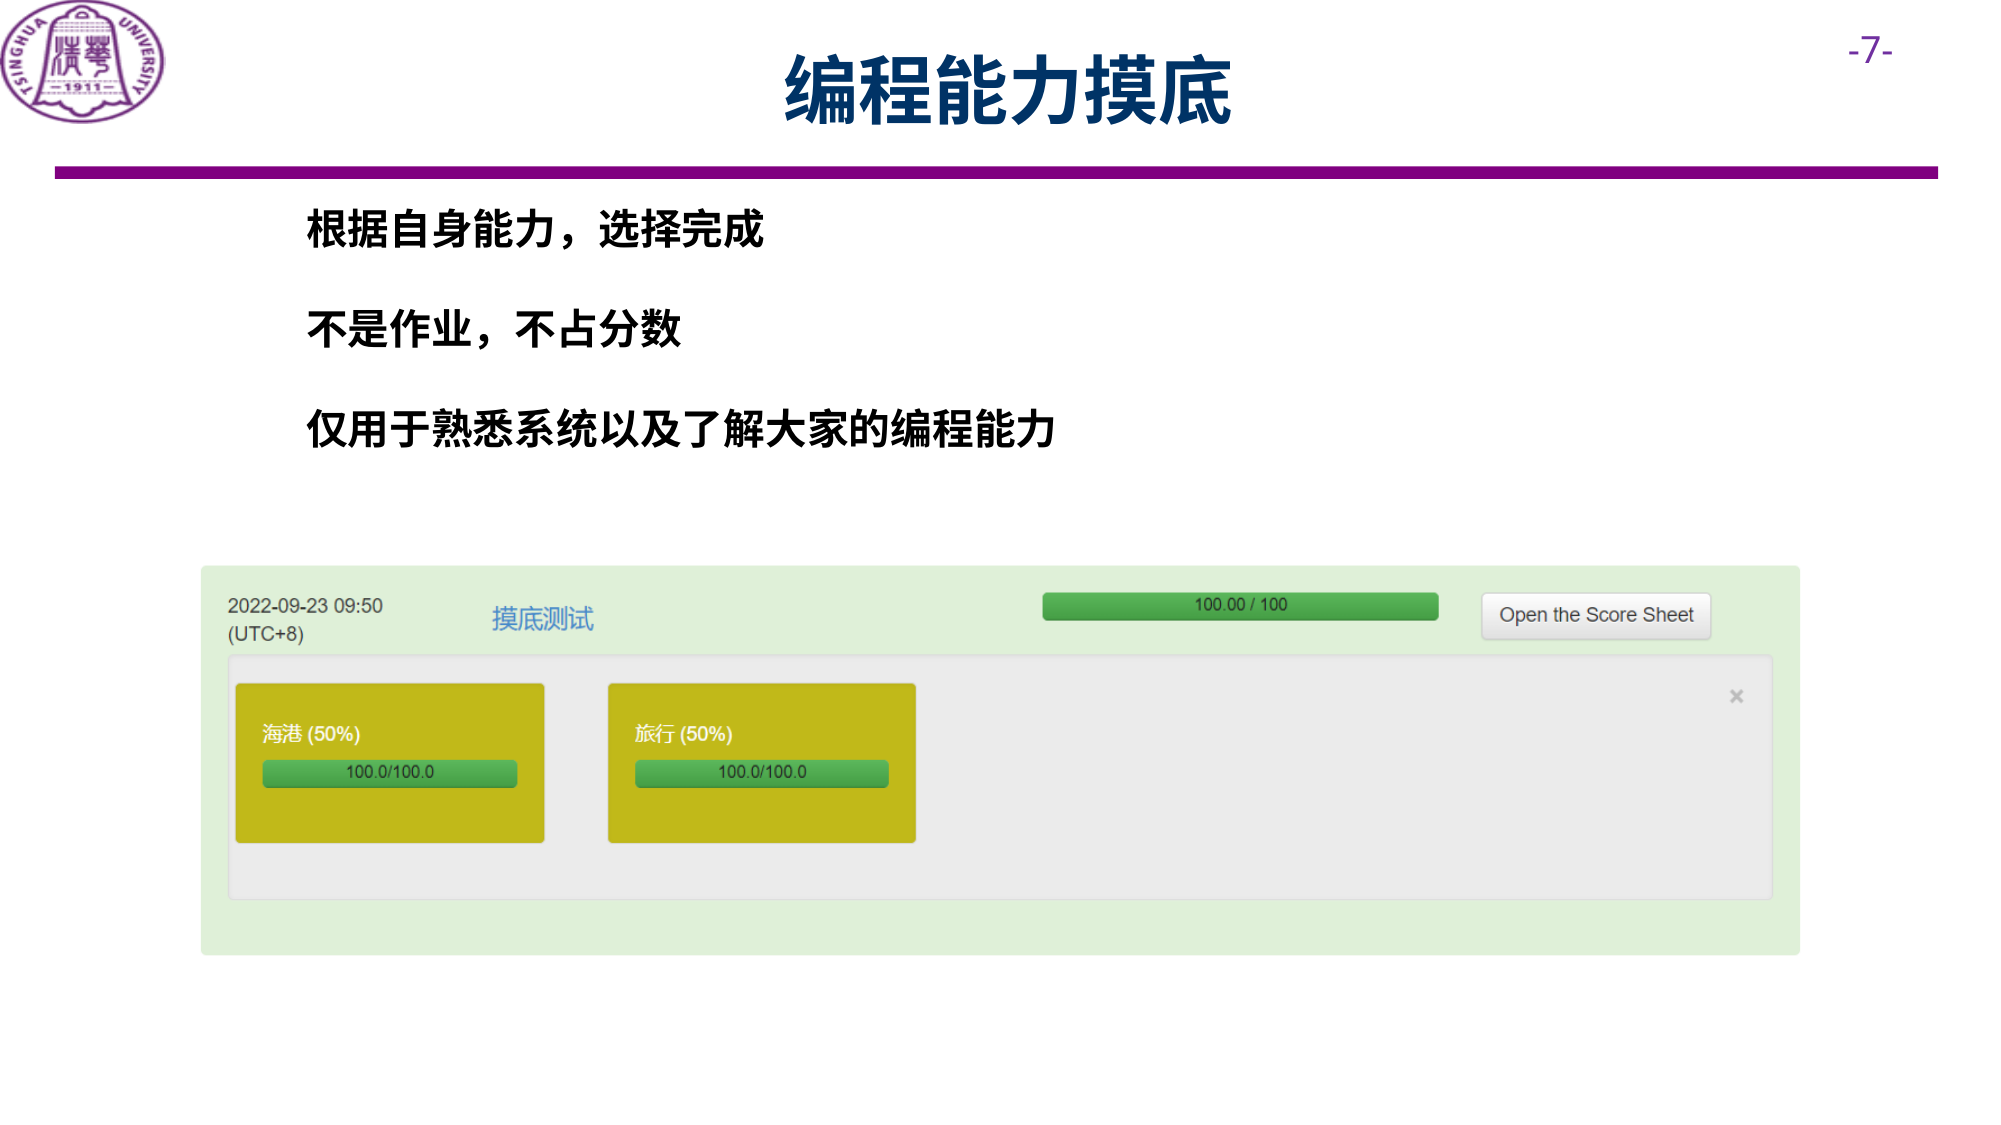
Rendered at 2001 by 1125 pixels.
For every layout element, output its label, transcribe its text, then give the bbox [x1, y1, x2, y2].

picture [0, 0, 166, 124]
title 编程能力摸底 [385, 13, 1633, 165]
picture [192, 559, 1808, 961]
text_box 根据自身能力，选择完成 不是作业，不占分数 仅用于熟悉系统以及了解大家的编程能力 [291, 195, 1265, 494]
